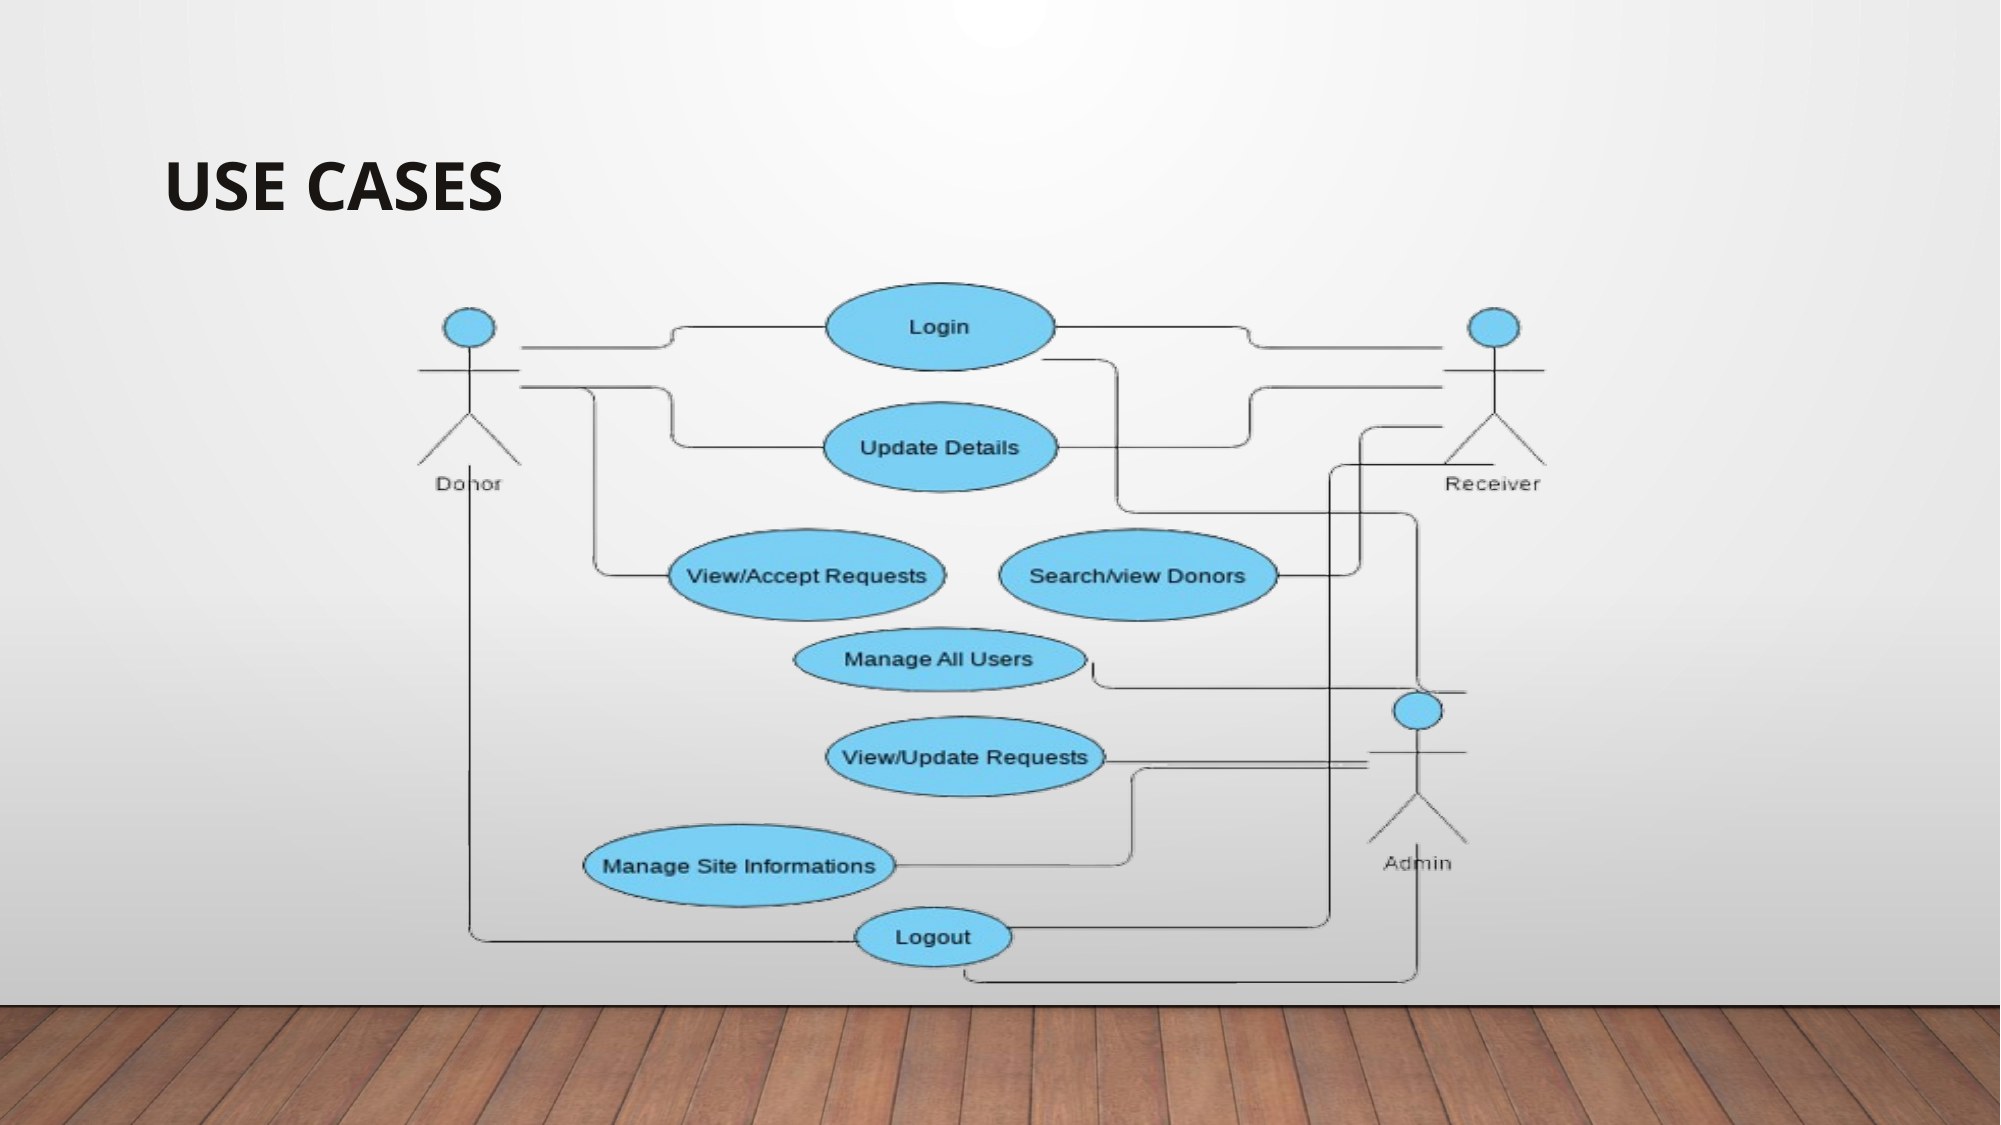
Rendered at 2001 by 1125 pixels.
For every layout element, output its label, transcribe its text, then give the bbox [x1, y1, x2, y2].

picture [0, 1005, 2000, 1125]
picture [416, 280, 1547, 985]
title Use Cases [148, 96, 1852, 282]
